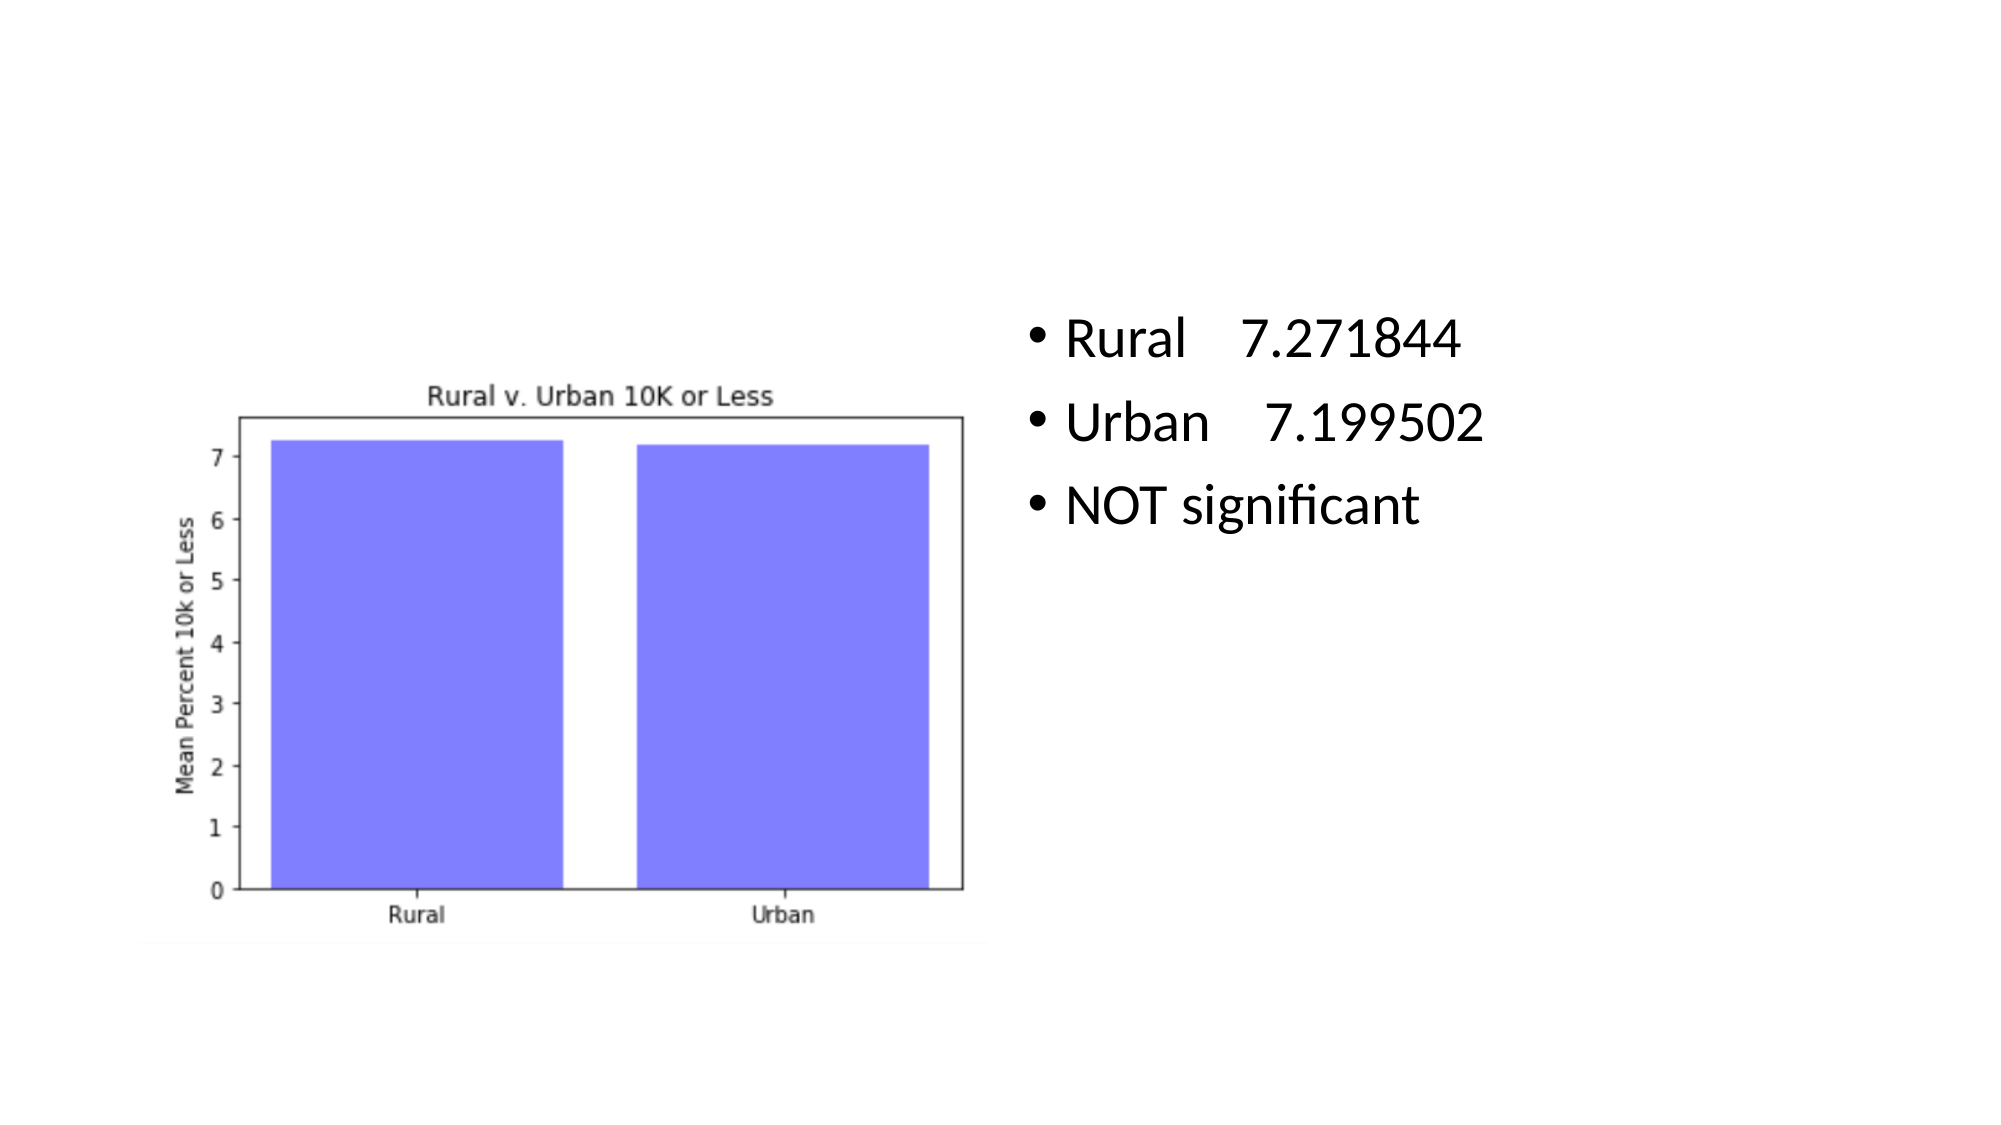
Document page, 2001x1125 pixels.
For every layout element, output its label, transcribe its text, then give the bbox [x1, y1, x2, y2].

list Rural 7.271844 Urban 7.199502 NOT significant [1012, 299, 1863, 1014]
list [137, 369, 988, 944]
